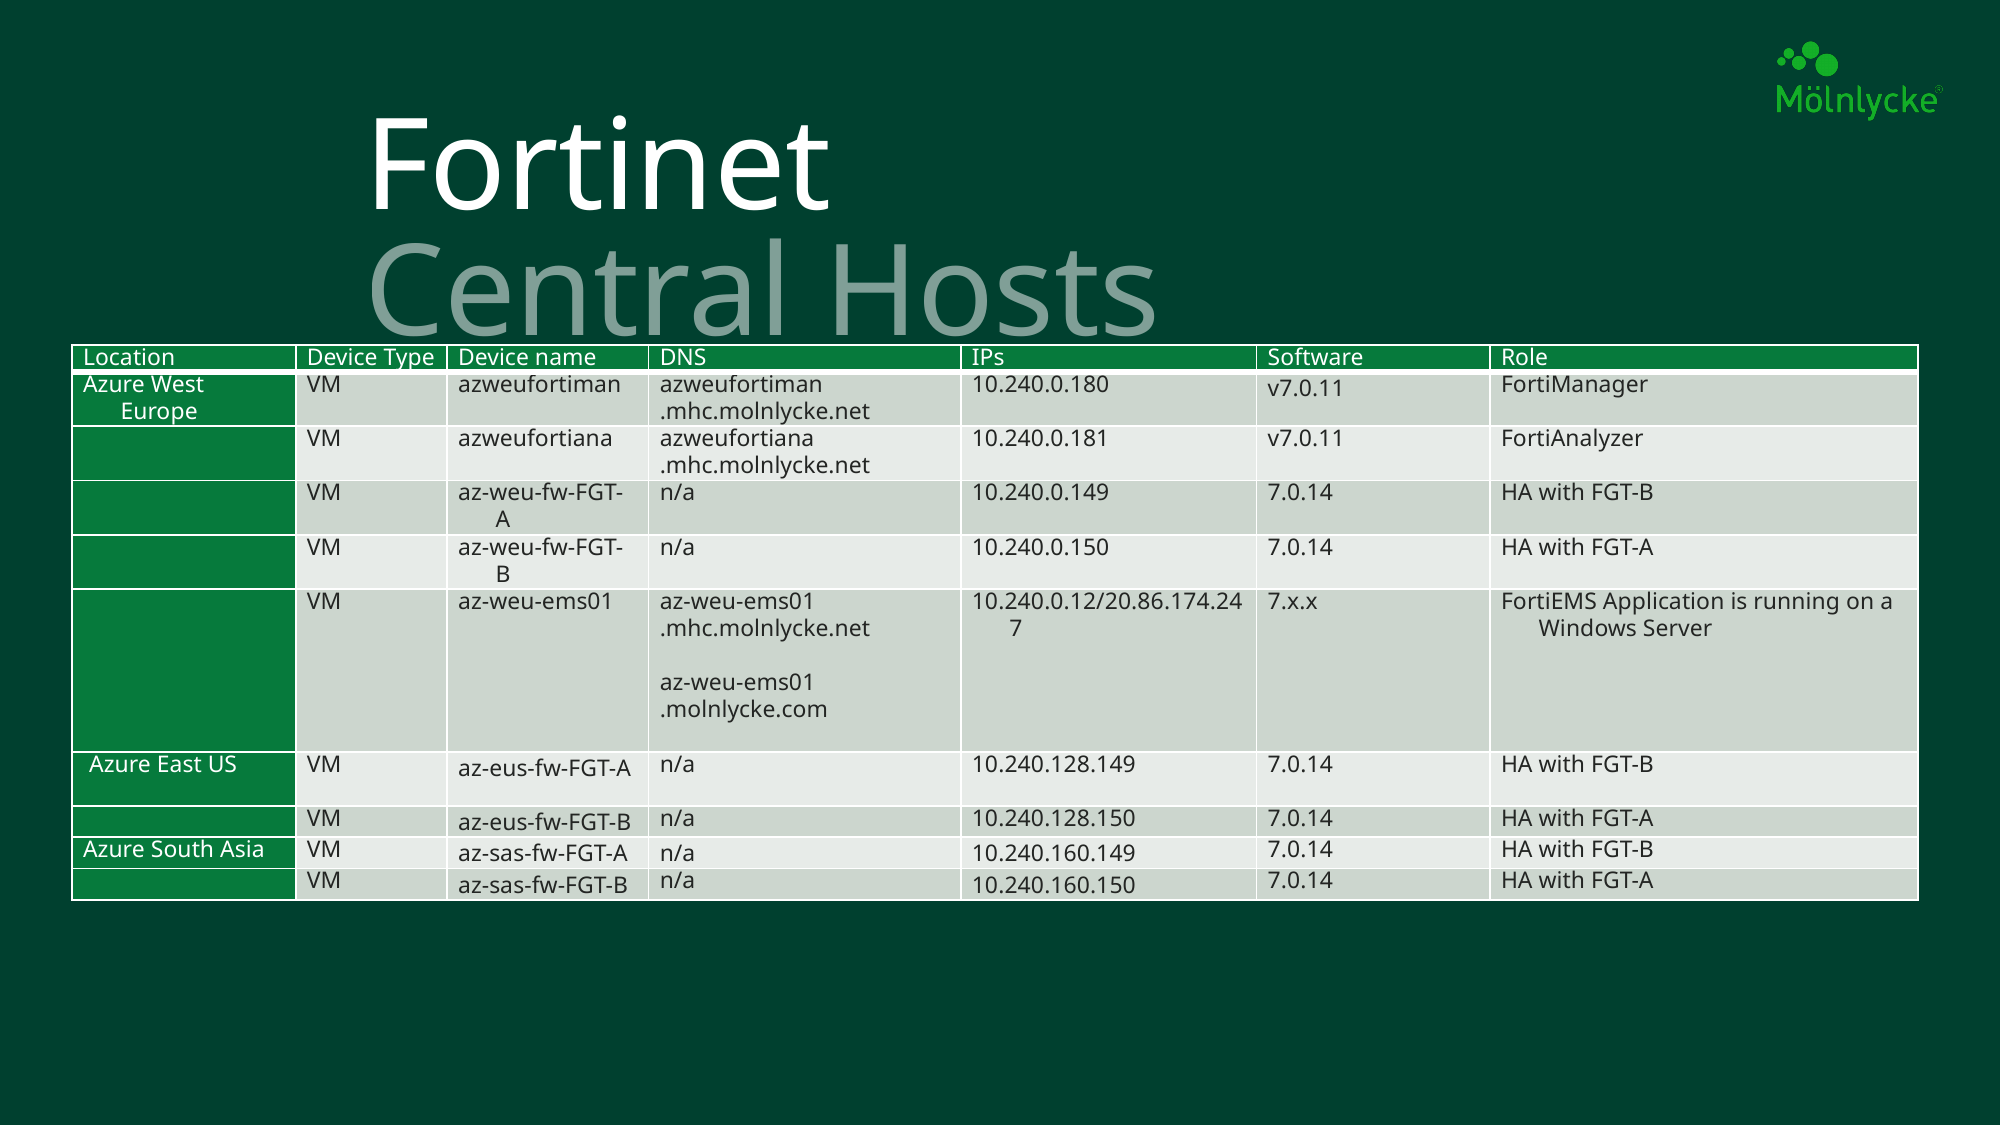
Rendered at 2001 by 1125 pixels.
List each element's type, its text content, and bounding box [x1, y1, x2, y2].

title Fortinet [364, 6, 1617, 233]
table_cell n/a [649, 536, 960, 588]
table_cell az-weu-ems01 [448, 590, 648, 751]
table_cell [73, 590, 295, 751]
table_cell 10.240.0.12/20.86.174.247 [962, 590, 1256, 751]
table_cell FortiEMS Application is running on a Windows Server [1491, 590, 1917, 751]
table_cell n/a [649, 481, 960, 534]
table_cell 7.0.14 [1257, 753, 1489, 805]
table_cell n/a [649, 869, 960, 899]
table_cell VM [297, 753, 446, 805]
table_cell azweufortiman [448, 375, 648, 425]
table_cell HA with FGT-A [1491, 807, 1917, 836]
table_header Device Type [297, 346, 446, 369]
table_cell HA with FGT-B [1491, 481, 1917, 534]
table_header Role [1491, 346, 1917, 369]
table_cell Azure West Europe [73, 375, 295, 425]
table_cell n/a [649, 753, 960, 805]
table_cell az-weu-ems01 .mhc.molnlycke.net az-weu-ems01 .molnlycke.com [649, 590, 960, 751]
table_cell 7.0.14 [1257, 838, 1489, 868]
table_header Software [1257, 346, 1489, 369]
table_header Device name [448, 346, 648, 369]
table_cell az-sas-fw-FGT-B [448, 869, 648, 899]
table_cell FortiAnalyzer [1491, 427, 1917, 480]
table_cell Azure East US [73, 753, 295, 805]
table_cell az-weu-fw-FGT-B [448, 536, 648, 588]
table_header IPs [962, 346, 1256, 369]
table_cell VM [297, 590, 446, 751]
table_cell az-weu-fw-FGT-A [448, 481, 648, 534]
table_cell 7.0.14 [1257, 536, 1489, 588]
table_cell HA with FGT-A [1491, 869, 1917, 899]
table_cell 10.240.160.149 [962, 838, 1256, 868]
table_cell azweufortiana .mhc.molnlycke.net [649, 427, 960, 480]
table_cell 10.240.128.150 [962, 807, 1256, 836]
table_cell n/a [649, 838, 960, 868]
table_cell HA with FGT-A [1491, 536, 1917, 588]
table_header DNS [649, 346, 960, 369]
table_cell 7.x.x [1257, 590, 1489, 751]
table_cell 10.240.0.150 [962, 536, 1256, 588]
table_cell azweufortiana [448, 427, 648, 480]
table_cell [73, 869, 295, 899]
table_cell Azure South Asia [73, 838, 295, 868]
table_cell 10.240.0.149 [962, 481, 1256, 534]
table_cell 10.240.0.180 [962, 375, 1256, 425]
table_cell VM [297, 838, 446, 868]
table_cell 10.240.160.150 [962, 869, 1256, 899]
table_cell v7.0.11 [1257, 427, 1489, 480]
table_cell [73, 807, 295, 836]
table_cell 7.0.14 [1257, 807, 1489, 836]
table_cell az-eus-fw-FGT-A [448, 753, 648, 805]
table_cell az-sas-fw-FGT-A [448, 838, 648, 868]
table_cell VM [297, 375, 446, 425]
table_cell [73, 481, 295, 534]
table_cell VM [297, 807, 446, 836]
table_cell 10.240.0.181 [962, 427, 1256, 480]
table_cell HA with FGT-B [1491, 838, 1917, 868]
table_cell az-eus-fw-FGT-B [448, 807, 648, 836]
table_cell v7.0.11 [1257, 375, 1489, 425]
subtitle Central Hosts [364, 233, 1617, 344]
table_header Location [73, 346, 295, 369]
table_cell 10.240.128.149 [962, 753, 1256, 805]
table_cell [73, 427, 295, 480]
table_cell 7.0.14 [1257, 481, 1489, 534]
table_cell azweufortiman .mhc.molnlycke.net [649, 375, 960, 425]
table_cell HA with FGT-B [1491, 753, 1917, 805]
table_cell n/a [649, 807, 960, 836]
table_cell VM [297, 536, 446, 588]
table_cell 7.0.14 [1257, 869, 1489, 899]
table_cell VM [297, 869, 446, 899]
table_cell FortiManager [1491, 375, 1917, 425]
table_cell VM [297, 481, 446, 534]
picture [1777, 41, 1943, 121]
table_cell VM [297, 427, 446, 480]
table_cell [73, 536, 295, 588]
